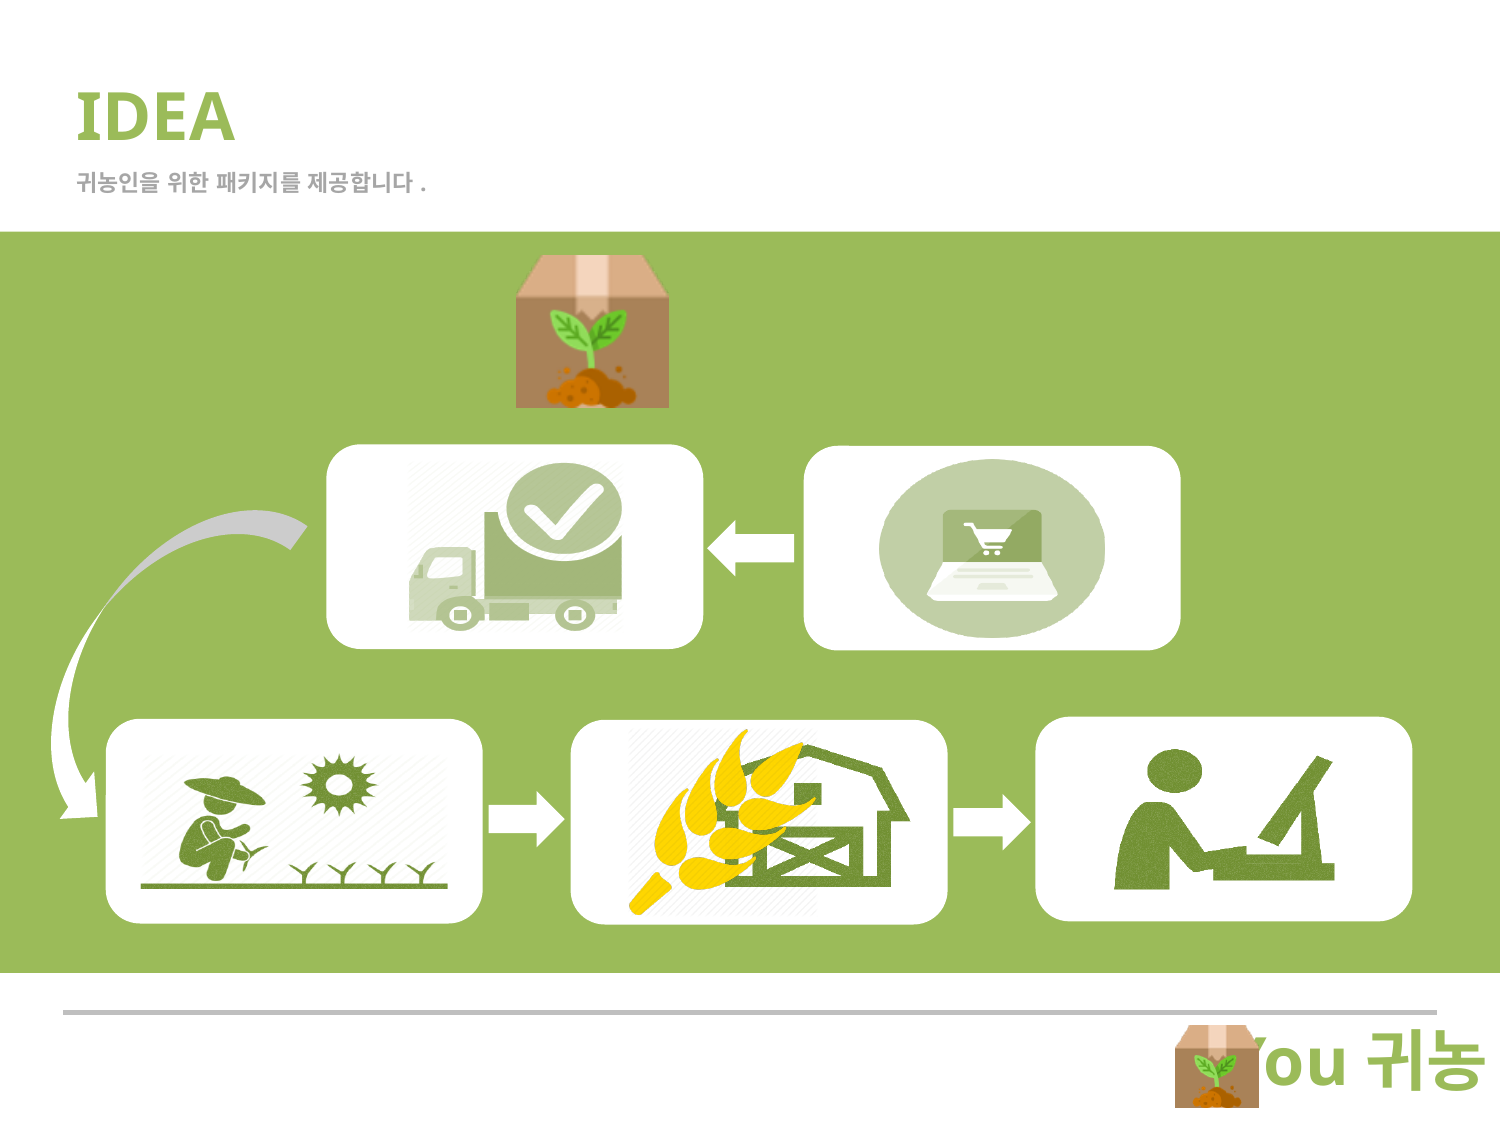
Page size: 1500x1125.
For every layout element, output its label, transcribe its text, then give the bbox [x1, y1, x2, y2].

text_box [87, 444, 1413, 925]
text_box IDEA [61, 66, 821, 158]
text_box 귀농인을 위한 패키지를 제공합니다. [61, 160, 1199, 208]
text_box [516, 252, 1026, 408]
text_box [0, 230, 1500, 975]
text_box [1174, 1011, 1478, 1108]
